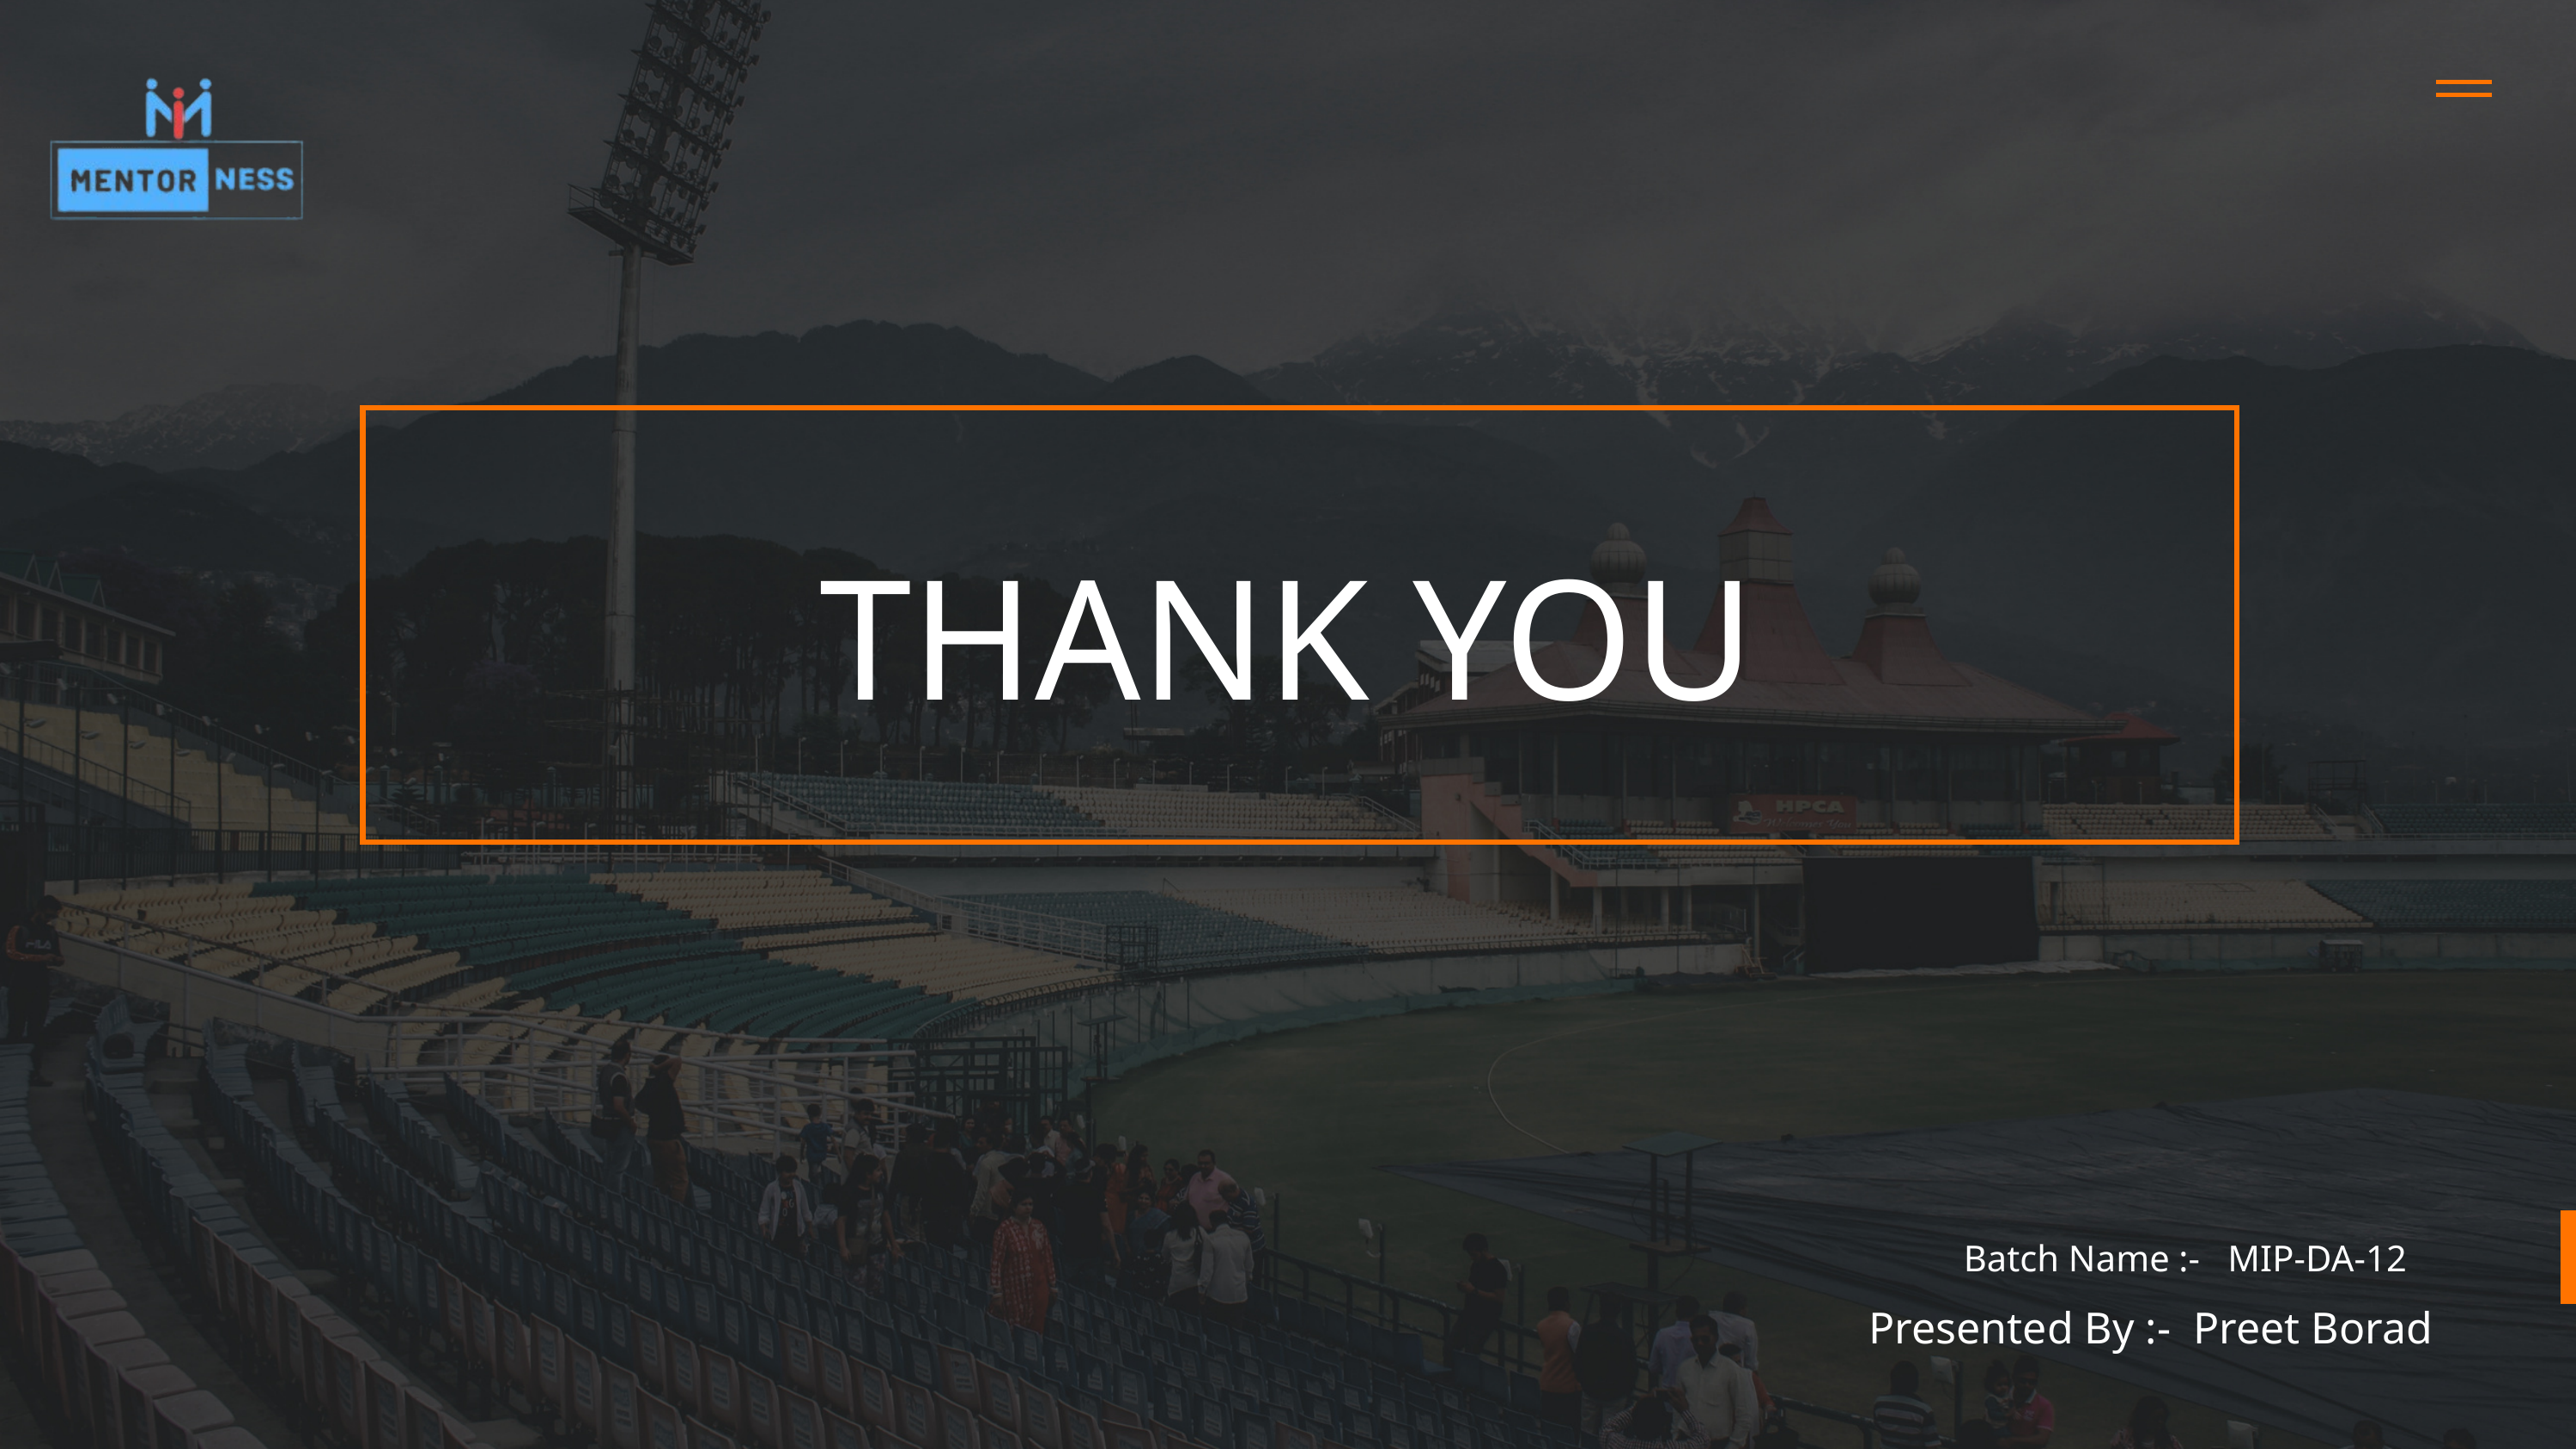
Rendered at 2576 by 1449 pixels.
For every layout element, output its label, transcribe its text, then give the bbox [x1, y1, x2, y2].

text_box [2435, 92, 2493, 97]
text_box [362, 407, 2238, 843]
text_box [2560, 1210, 2576, 1304]
text_box Presented By :- Preet Borad [1868, 1302, 2510, 1353]
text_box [2435, 79, 2493, 84]
text_box Batch Name :- MIP-DA-12 [1963, 1237, 2510, 1279]
text_box [32, 0, 322, 290]
text_box [0, 0, 2576, 1449]
